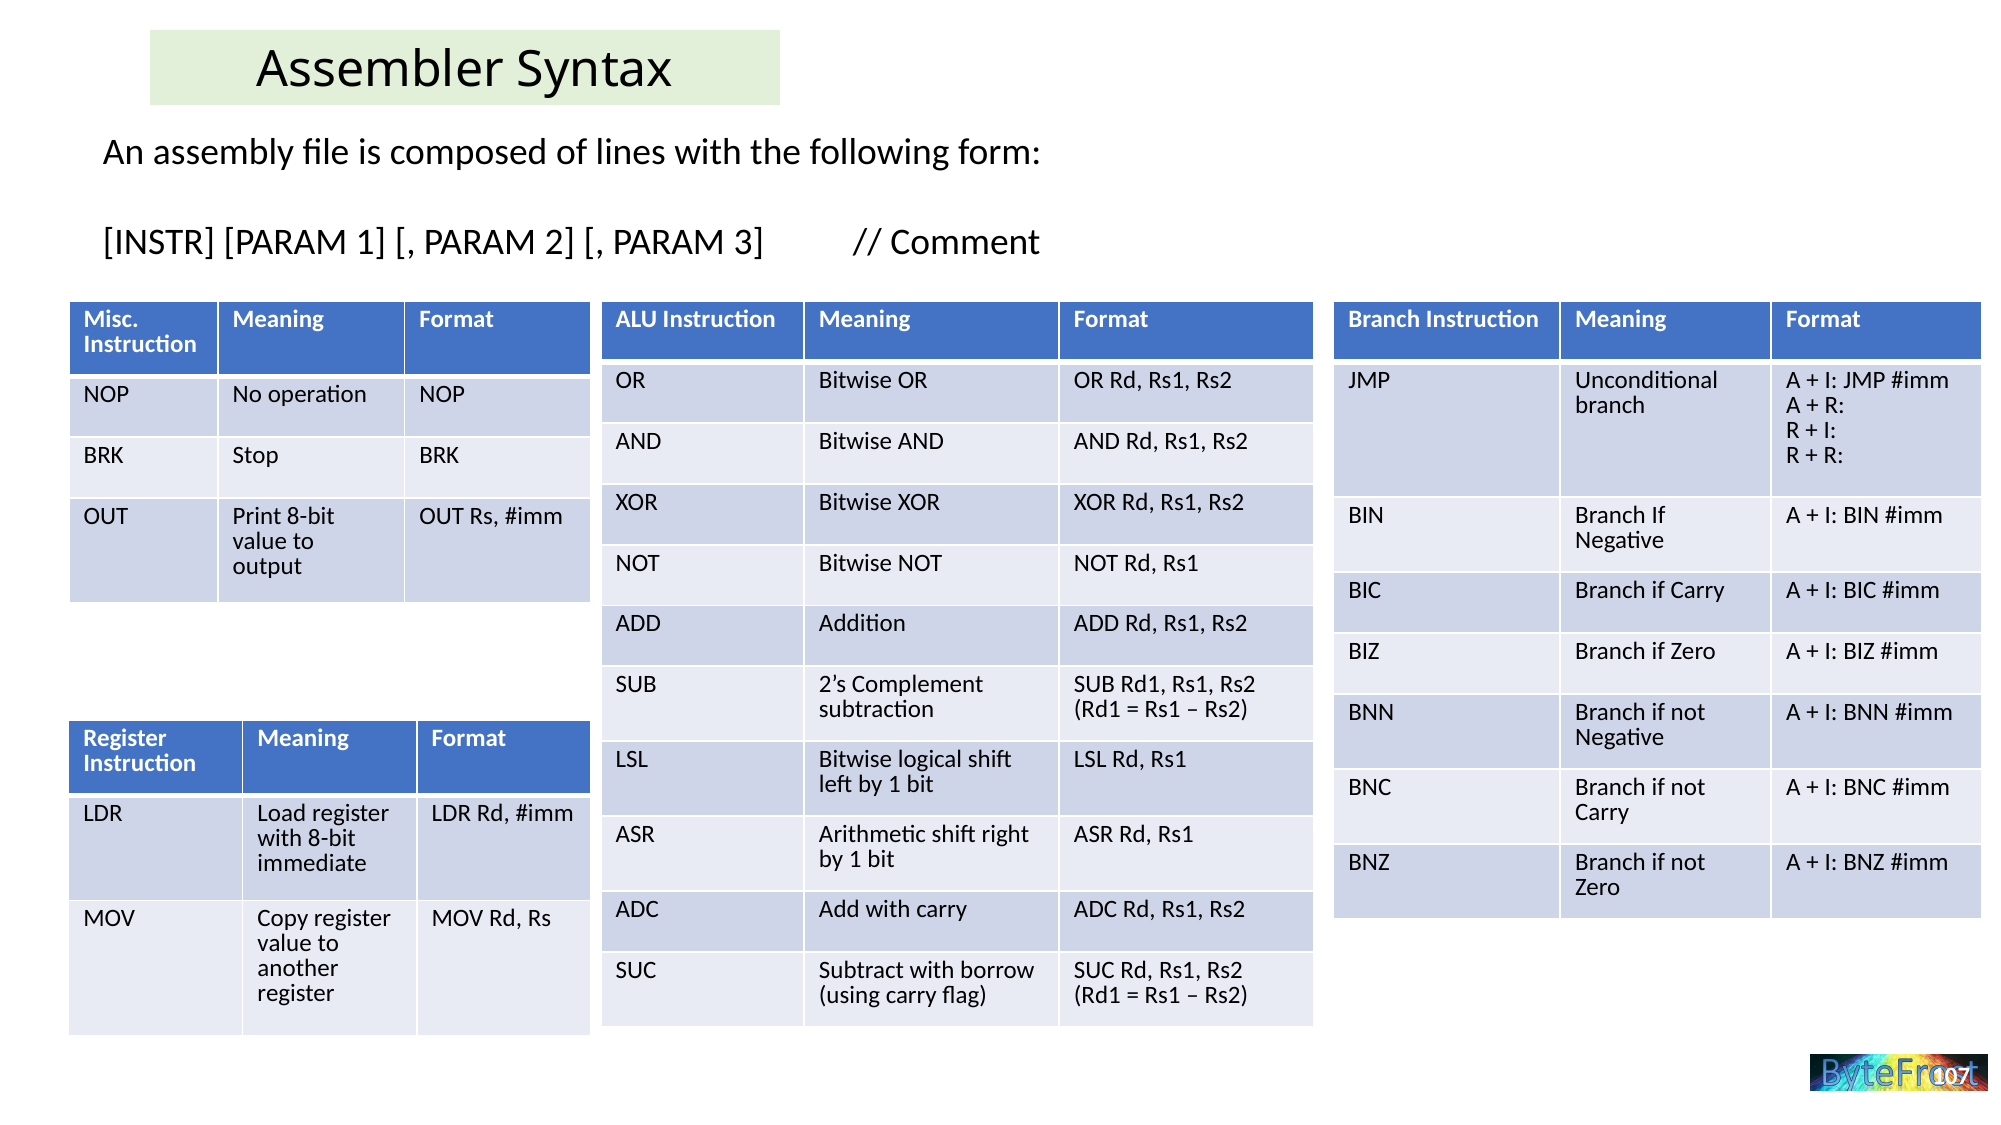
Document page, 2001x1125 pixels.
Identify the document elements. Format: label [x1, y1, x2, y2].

table_cell [1772, 365, 1981, 496]
table_header [69, 721, 242, 793]
table_cell [405, 499, 590, 602]
table_cell [70, 499, 217, 602]
picture [1810, 1054, 1988, 1091]
table_cell [1334, 498, 1559, 571]
table_cell [1060, 892, 1313, 951]
table_cell [805, 953, 1058, 1026]
table_cell [805, 424, 1058, 483]
table_header [70, 302, 217, 374]
table_cell [805, 606, 1058, 665]
table_cell [805, 485, 1058, 544]
table_cell [1772, 845, 1981, 918]
table_cell [805, 817, 1058, 890]
table_cell [1334, 573, 1559, 632]
table_cell [1772, 695, 1981, 768]
table_header [405, 302, 590, 374]
table_header [418, 721, 590, 793]
table_header [805, 302, 1058, 359]
table_cell [602, 485, 803, 544]
table_cell [405, 379, 590, 436]
table_header [1561, 302, 1770, 359]
table_cell [1561, 634, 1770, 693]
table_cell [602, 365, 803, 422]
table_cell [70, 379, 217, 436]
table_cell [70, 438, 217, 497]
table_header [219, 302, 404, 374]
table_cell [243, 901, 416, 1035]
table_cell [219, 379, 404, 436]
text_box [1535, 1044, 1986, 1105]
table_cell [1561, 770, 1770, 843]
table_cell [1060, 953, 1313, 1026]
table_cell [1561, 695, 1770, 768]
table_cell [1772, 498, 1981, 571]
table_cell [1772, 573, 1981, 632]
table_cell [602, 606, 803, 665]
table_cell [1060, 485, 1313, 544]
table_cell [219, 499, 404, 602]
table_cell [602, 667, 803, 740]
text_box [88, 119, 1205, 270]
table_cell [1060, 546, 1313, 605]
table_cell [243, 798, 416, 900]
table_cell [602, 742, 803, 815]
table_cell [219, 438, 404, 497]
table_cell [1334, 634, 1559, 693]
table_cell [405, 438, 590, 497]
table_cell [1561, 573, 1770, 632]
table_cell [1334, 365, 1559, 496]
table_cell [805, 892, 1058, 951]
table_cell [1060, 424, 1313, 483]
table_cell [805, 546, 1058, 605]
table_cell [418, 901, 590, 1035]
table_cell [1772, 770, 1981, 843]
table_cell [1060, 742, 1313, 815]
table_cell [805, 365, 1058, 422]
table_cell [1561, 498, 1770, 571]
table_cell [602, 953, 803, 1026]
table_cell [602, 817, 803, 890]
table_cell [1060, 817, 1313, 890]
table_header [1060, 302, 1313, 359]
table_cell [1334, 695, 1559, 768]
table_cell [69, 901, 242, 1035]
table_cell [418, 798, 590, 900]
table_cell [1060, 667, 1313, 740]
table_cell [602, 892, 803, 951]
table_header [1334, 302, 1559, 359]
table_cell [69, 798, 242, 900]
table_cell [1334, 770, 1559, 843]
title [150, 29, 780, 105]
table_cell [1561, 845, 1770, 918]
table_cell [1060, 365, 1313, 422]
table_cell [1334, 845, 1559, 918]
table_cell [1772, 634, 1981, 693]
table_cell [602, 424, 803, 483]
table_header [1772, 302, 1981, 359]
table_cell [1060, 606, 1313, 665]
table_cell [805, 742, 1058, 815]
table_cell [805, 667, 1058, 740]
table_cell [1561, 365, 1770, 496]
table_header [602, 302, 803, 359]
table_cell [602, 546, 803, 605]
table_header [243, 721, 416, 793]
